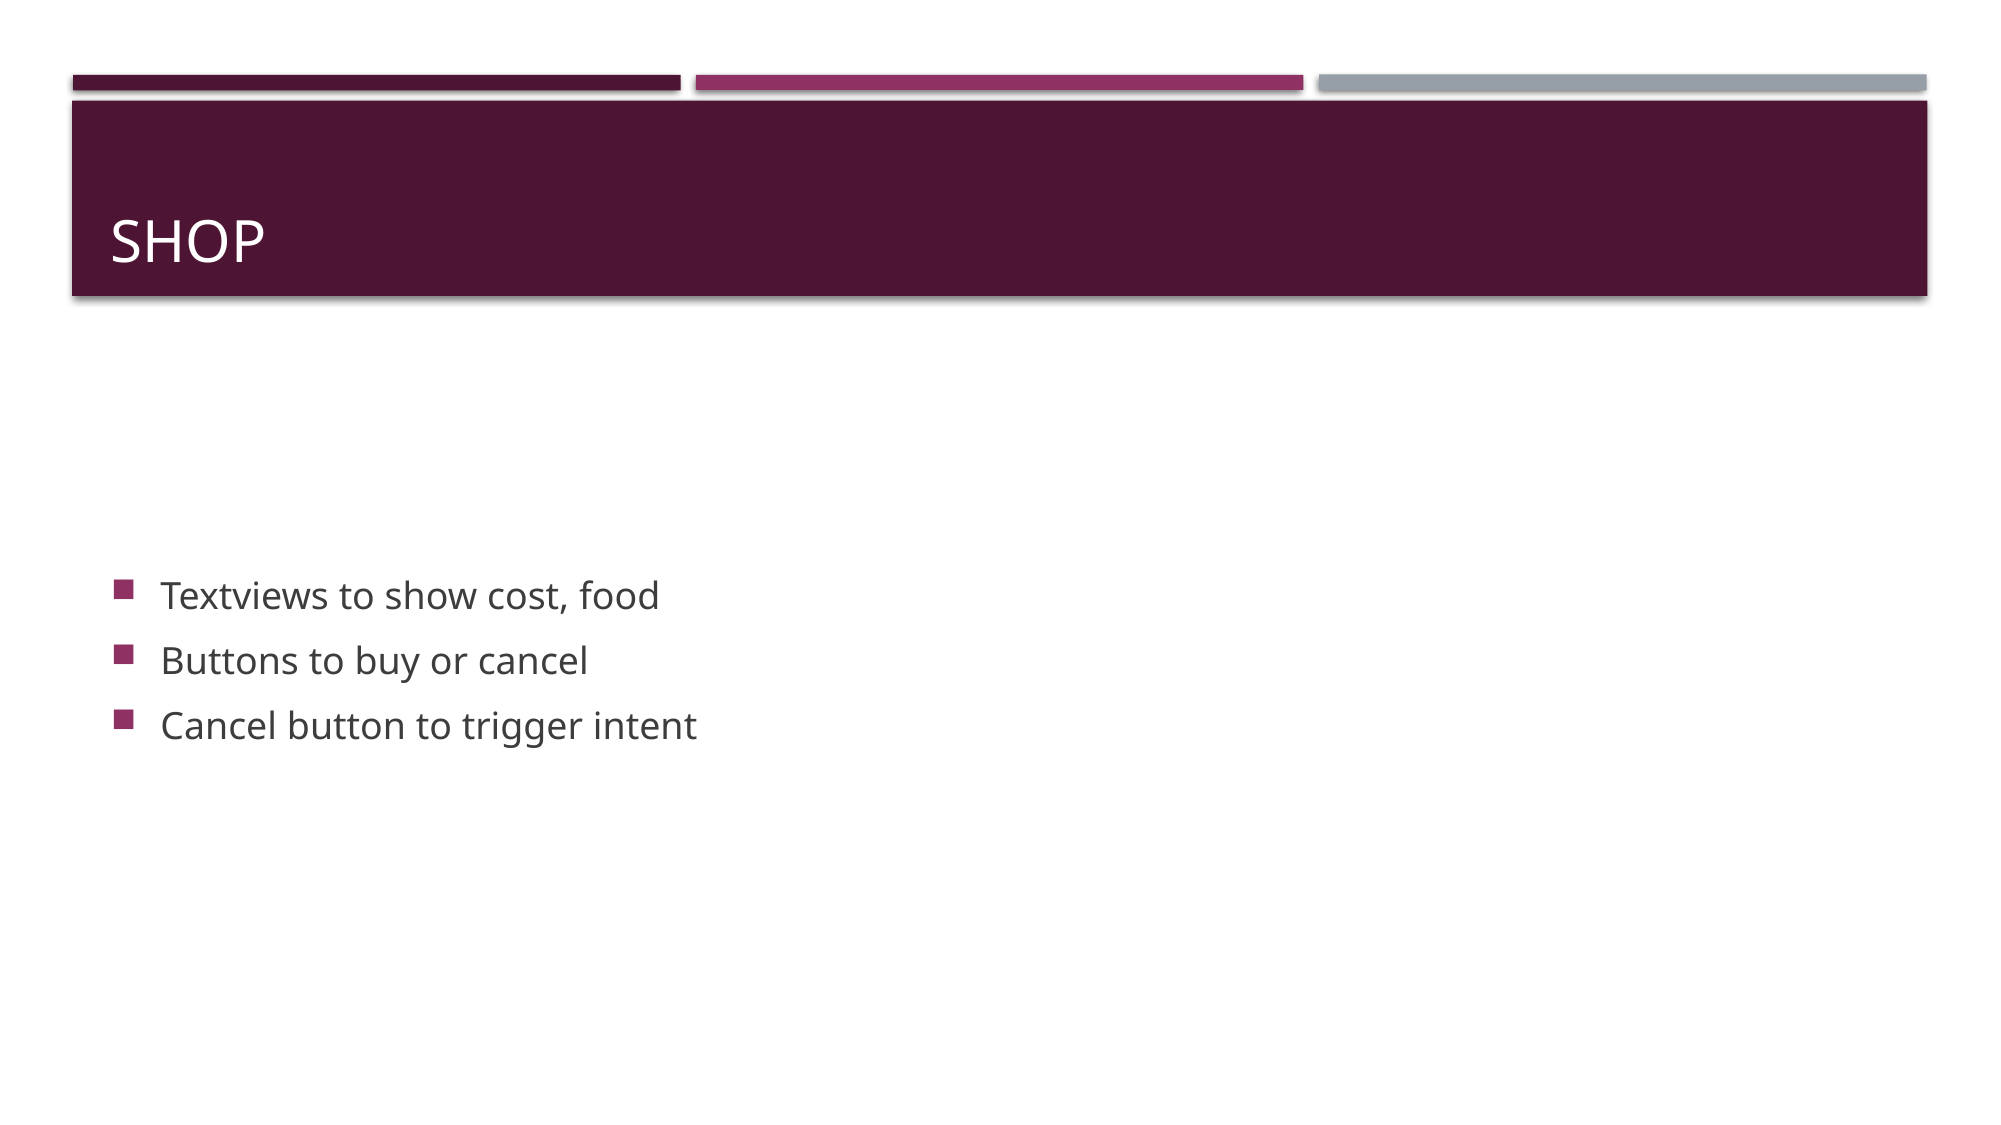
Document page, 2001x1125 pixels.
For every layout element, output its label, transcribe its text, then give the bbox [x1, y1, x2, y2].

list Textviews to show cost, food Buttons to buy or cancel Cancel button to trigger intent [95, 357, 1905, 962]
title shop [95, 115, 1905, 282]
